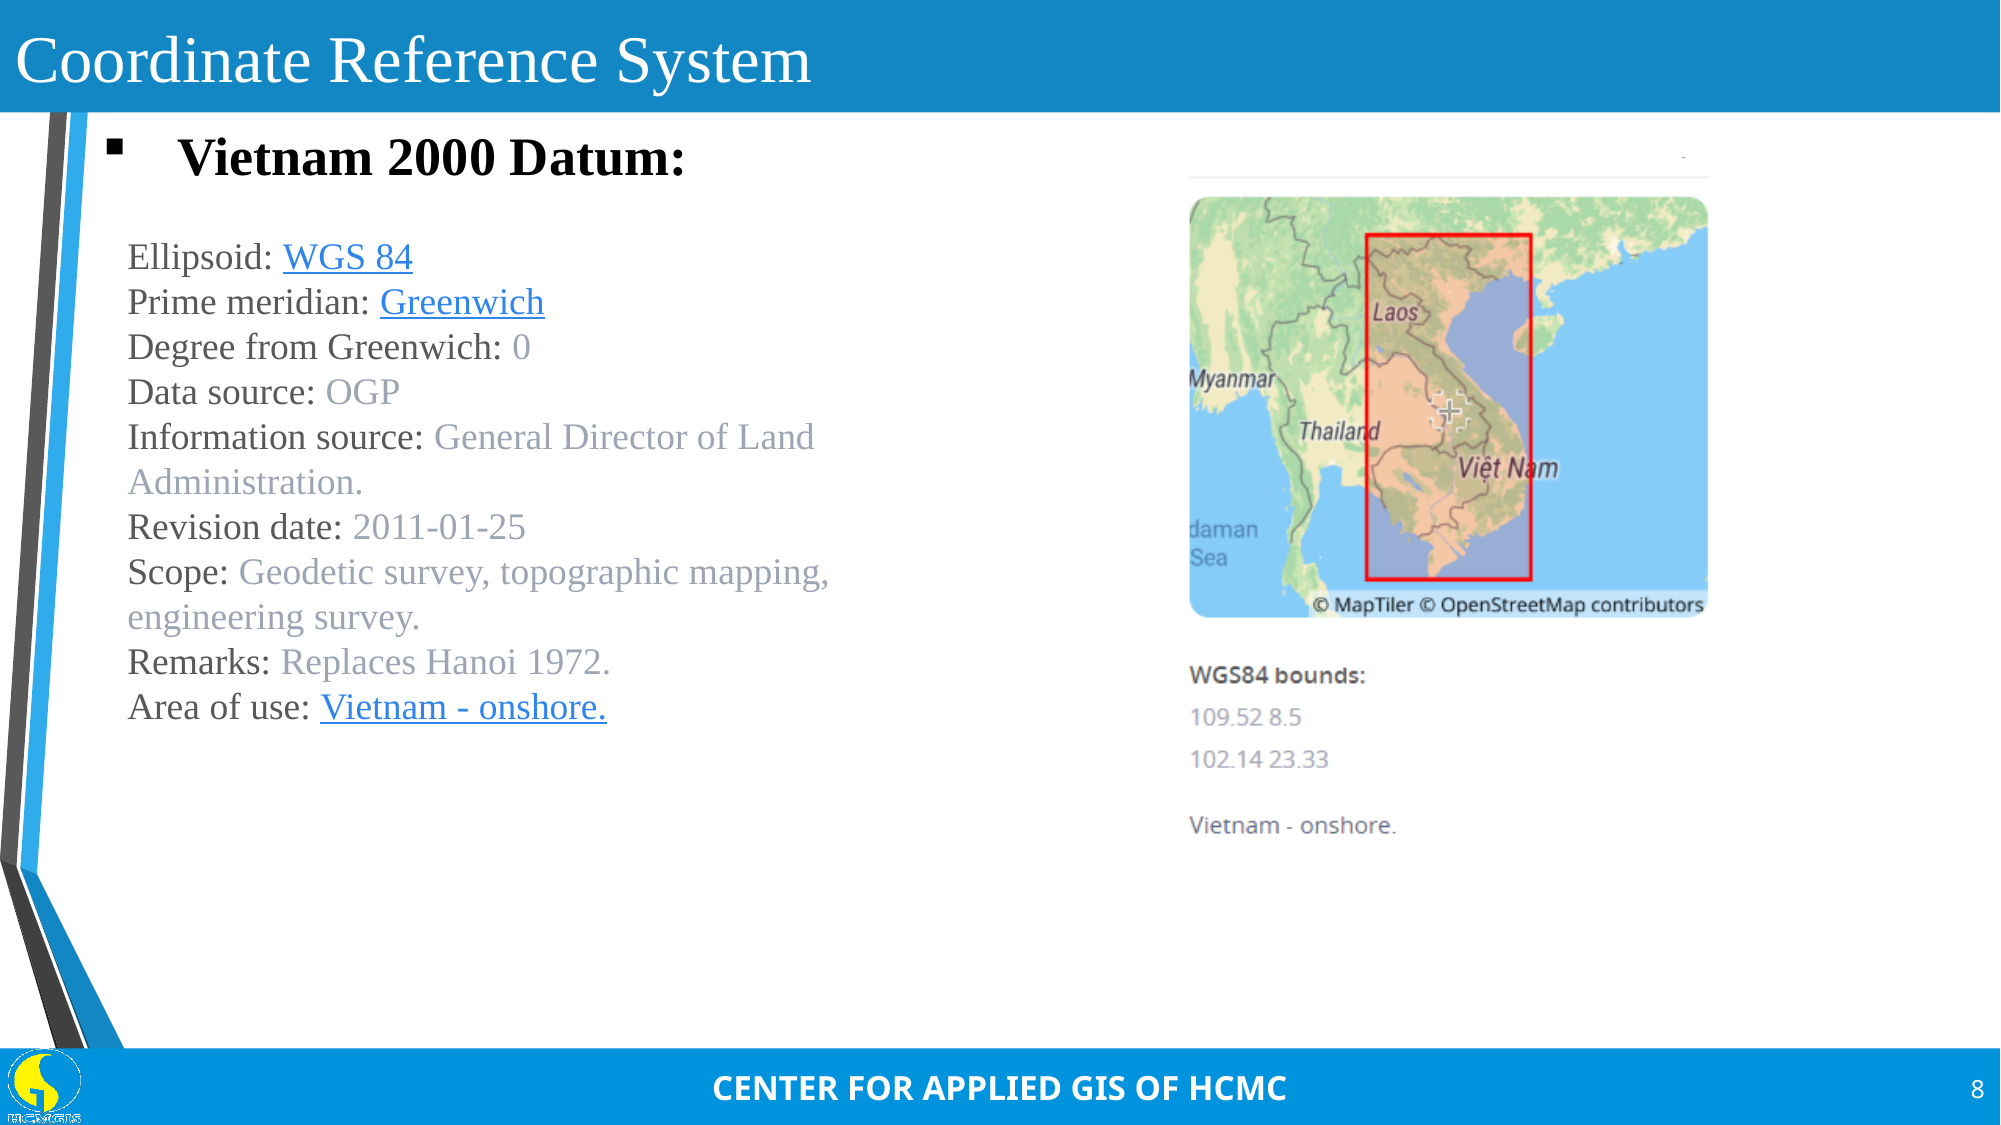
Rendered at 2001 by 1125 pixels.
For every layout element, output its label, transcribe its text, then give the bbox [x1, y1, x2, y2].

picture [15, 1055, 58, 1110]
text_box Vietnam 2000 Datum: [87, 114, 1750, 194]
text_box Ellipsoid: WGS 84 Prime meridian: Greenwich Degree from Greenwich: 0 Data source: OGP Information source: General Director of Land Administration. Revision date: 2011-01-25 Scope: Geodetic survey, topographic mapping, engineering survey. Remarks: Replaces Hanoi 1972. Area of use: Vietnam - onshore. [112, 224, 1000, 735]
picture [1149, 156, 1794, 872]
title Coordinate Reference System [0, 0, 2000, 113]
slide_number 8 [1899, 1060, 2000, 1121]
